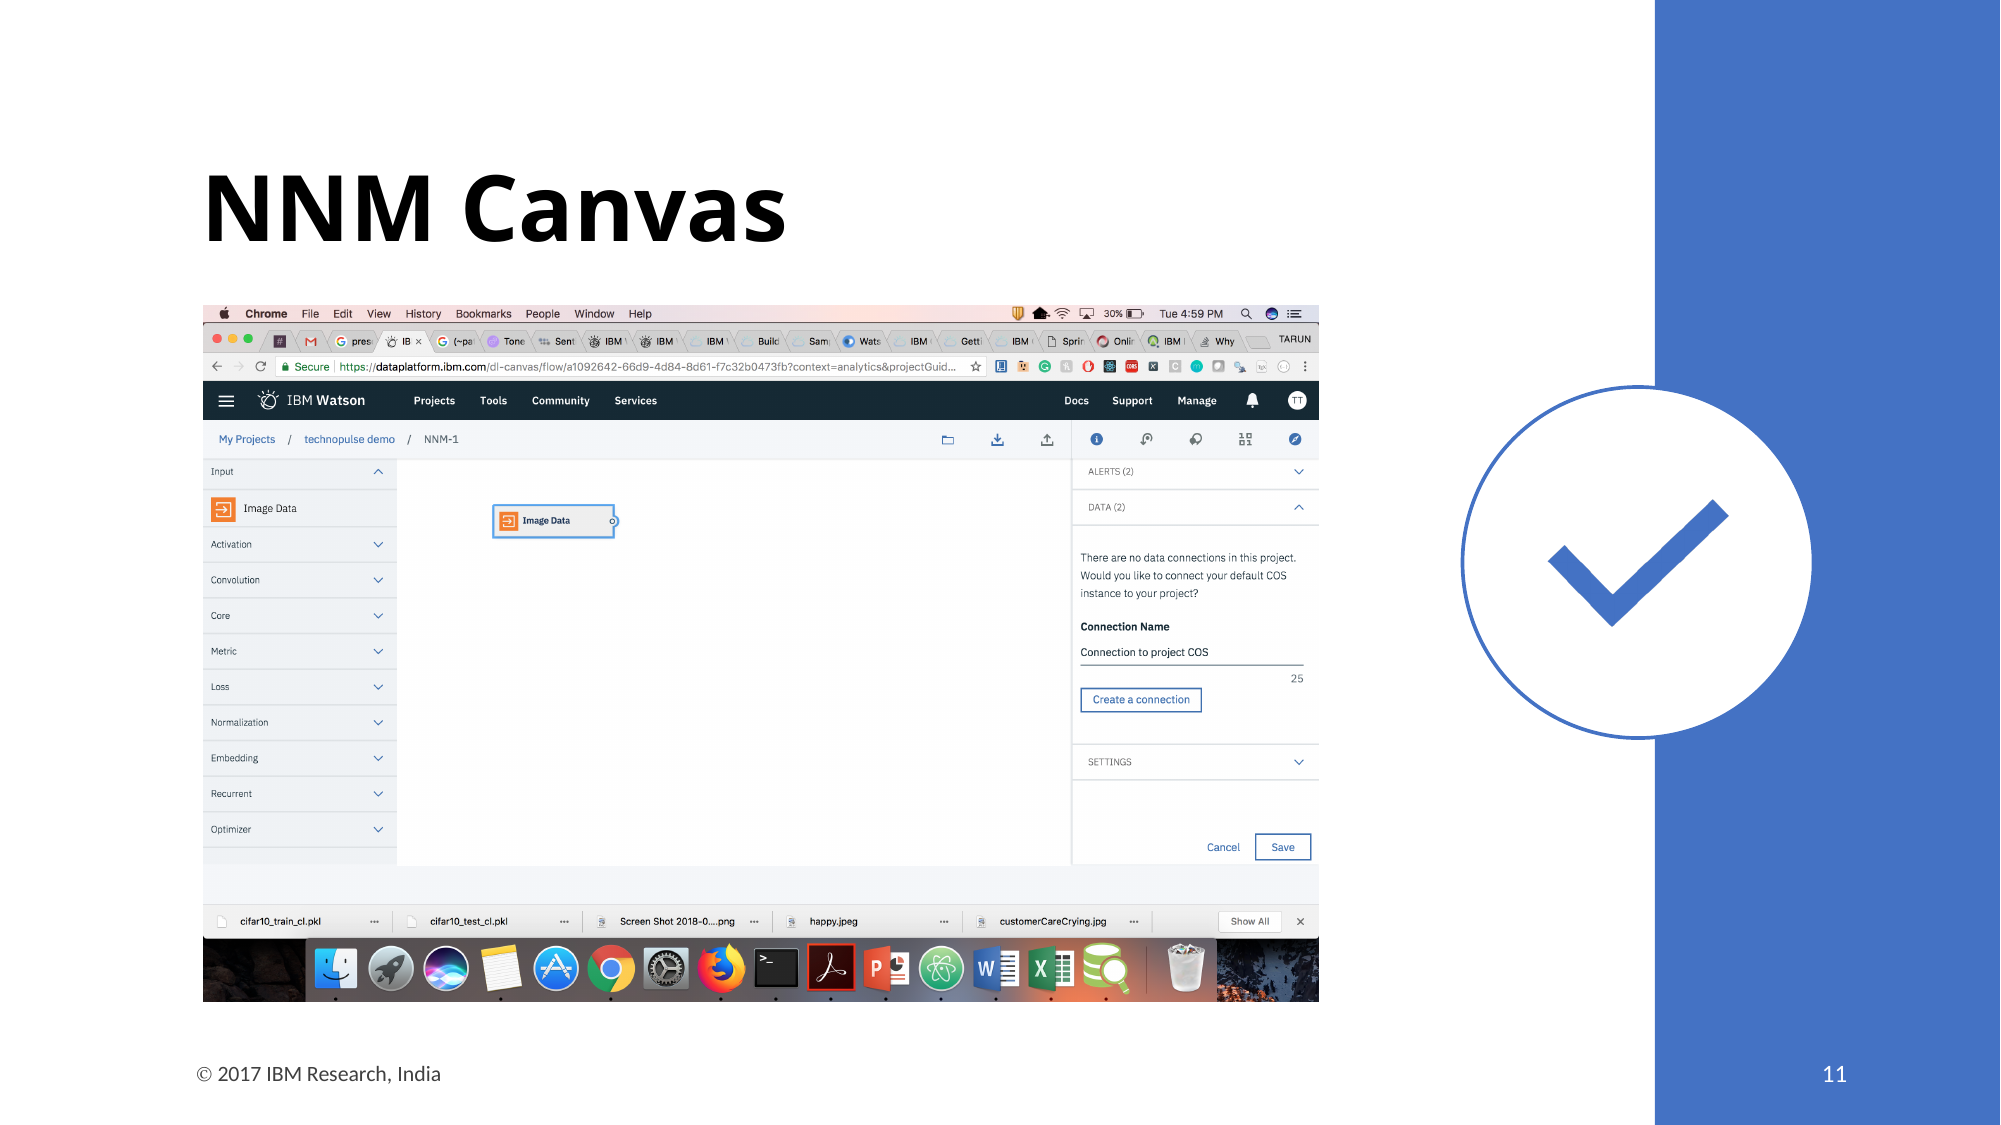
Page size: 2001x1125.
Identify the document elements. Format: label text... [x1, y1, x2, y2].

footer Ⓒ 2017 IBM Research, India [181, 1042, 984, 1103]
text_box [1654, 0, 2000, 1125]
picture [203, 305, 1319, 1002]
picture [1544, 468, 1732, 657]
title NNM Canvas [186, 102, 1413, 321]
text_box [1461, 385, 1815, 740]
slide_number 11 [1696, 1042, 1863, 1103]
